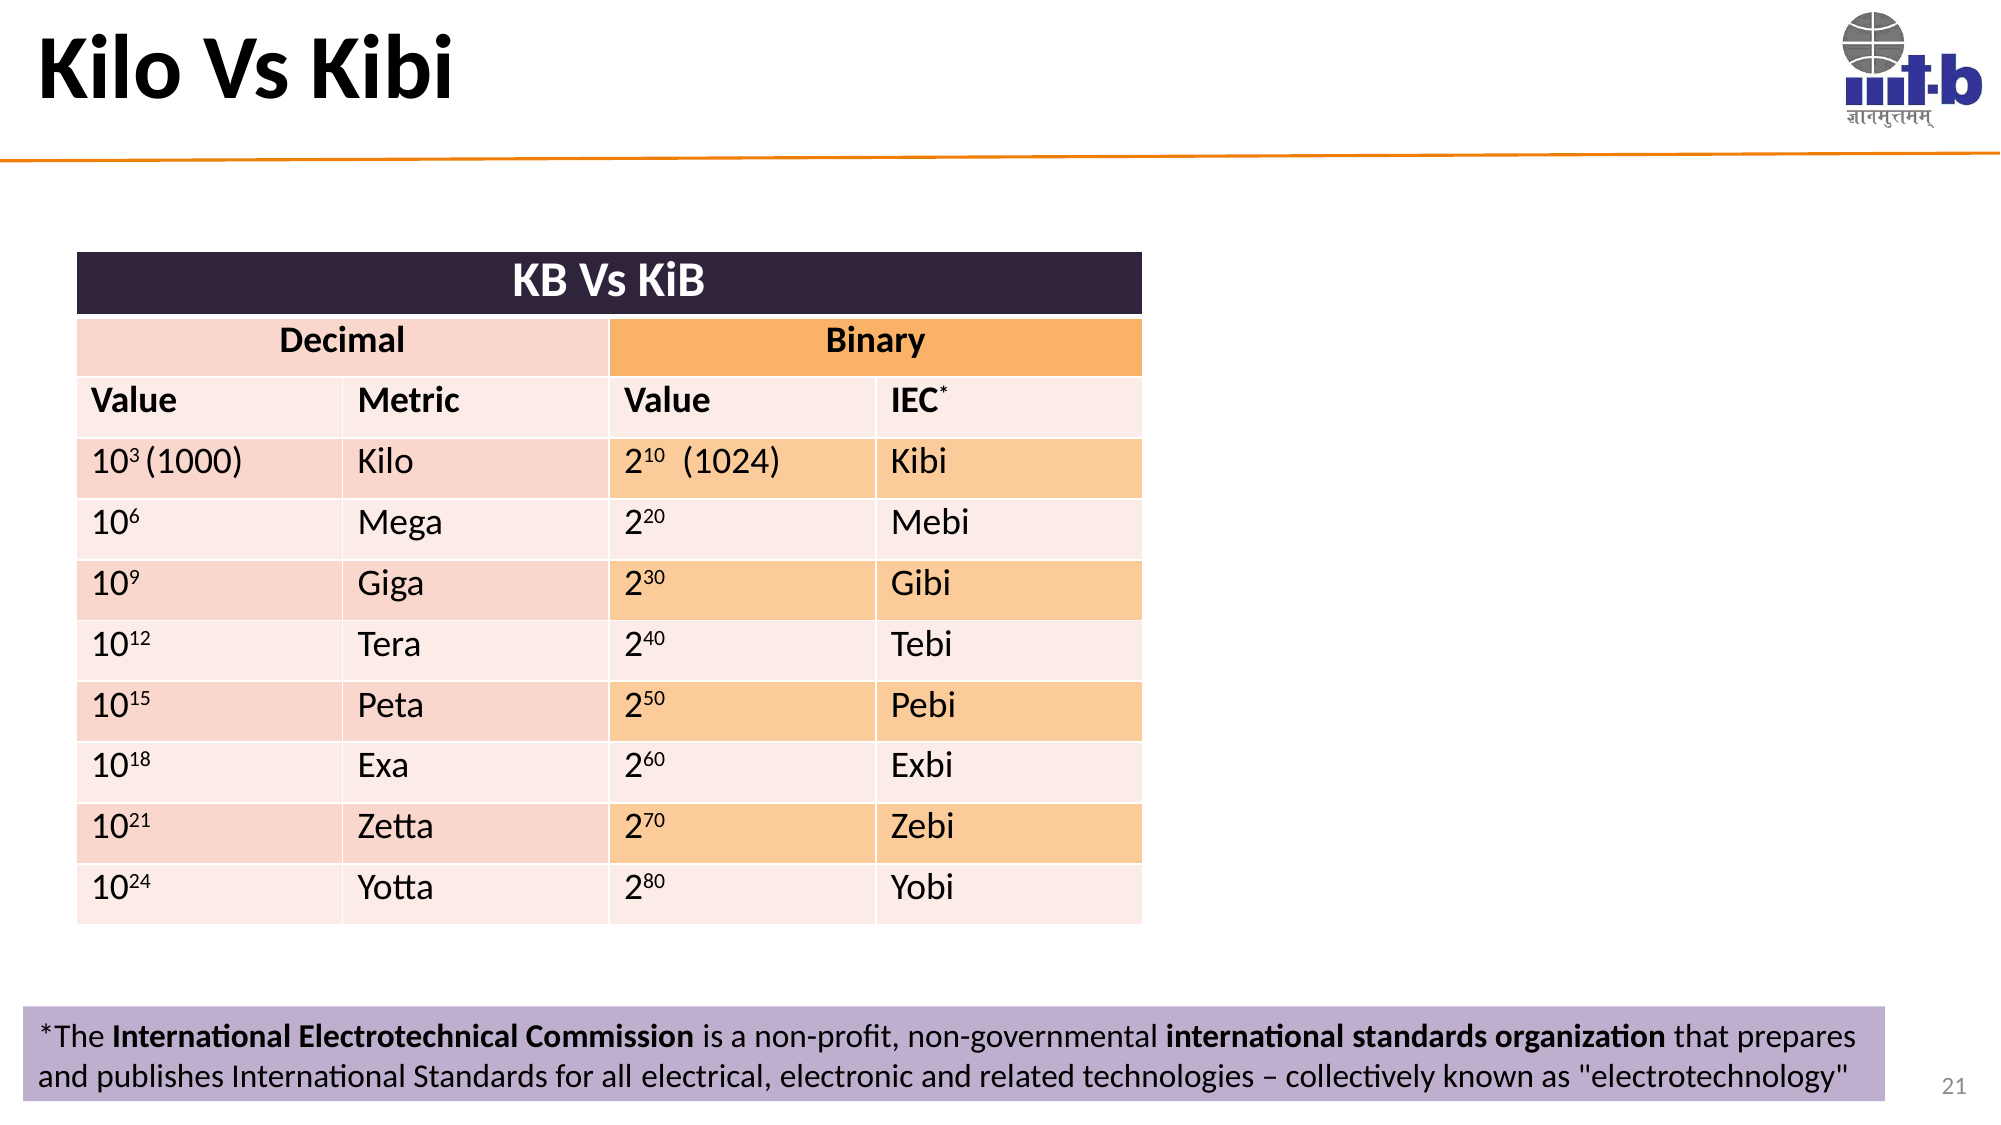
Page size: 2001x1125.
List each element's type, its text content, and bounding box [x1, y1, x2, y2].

table_cell Kibi [877, 439, 1142, 498]
table_cell Peta [343, 682, 608, 741]
table_cell Yotta [343, 865, 608, 924]
table_cell 260 [610, 743, 875, 802]
picture [1957, 8, 1983, 130]
table_cell Tera [343, 621, 608, 680]
table_cell Mega [343, 500, 608, 559]
table_cell Exa [343, 743, 608, 802]
table_cell 280 [610, 865, 875, 924]
table_cell Pebi [877, 682, 1142, 741]
table_cell 210 (1024) [610, 439, 875, 498]
table_header KB Vs KiB [77, 252, 1142, 314]
table_cell 1015 [77, 682, 342, 741]
table_cell Zebi [877, 804, 1142, 863]
table_cell IEC* [877, 378, 1142, 437]
slide_number 21 [1532, 1054, 1983, 1115]
table_cell Zetta [343, 804, 608, 863]
table_cell Gibi [877, 561, 1142, 620]
table_cell Yobi [877, 865, 1142, 924]
table_cell 1018 [77, 743, 342, 802]
table_cell 1021 [77, 804, 342, 863]
table_cell Decimal [77, 319, 608, 376]
table_cell Giga [343, 561, 608, 620]
table_cell 220 [610, 500, 875, 559]
table_cell 270 [610, 804, 875, 863]
table_cell Metric [343, 378, 608, 437]
table_cell 1012 [77, 621, 342, 680]
table_cell Exbi [877, 743, 1142, 802]
text_box *The International Electrotechnical Commission is a non-profit, non-governmental international standards organization that prepares and publishes International Standards for all electrical, electronic and related technologies – collectively known as "electrotechnology" [23, 1006, 1885, 1102]
table_cell 109 [77, 561, 342, 620]
table_cell Mebi [877, 500, 1142, 559]
table_cell 103 (1000) [77, 439, 342, 498]
table_cell 230 [610, 561, 875, 620]
table_cell Binary [610, 319, 1142, 376]
table_cell Value [610, 378, 875, 437]
table_cell Kilo [343, 439, 608, 498]
table_cell 1024 [77, 865, 342, 924]
table_cell Tebi [877, 621, 1142, 680]
table_cell Value [77, 378, 342, 437]
title Kilo Vs Kibi [23, 7, 1957, 132]
table_cell 240 [610, 621, 875, 680]
table_cell 106 [77, 500, 342, 559]
table_cell 250 [610, 682, 875, 741]
